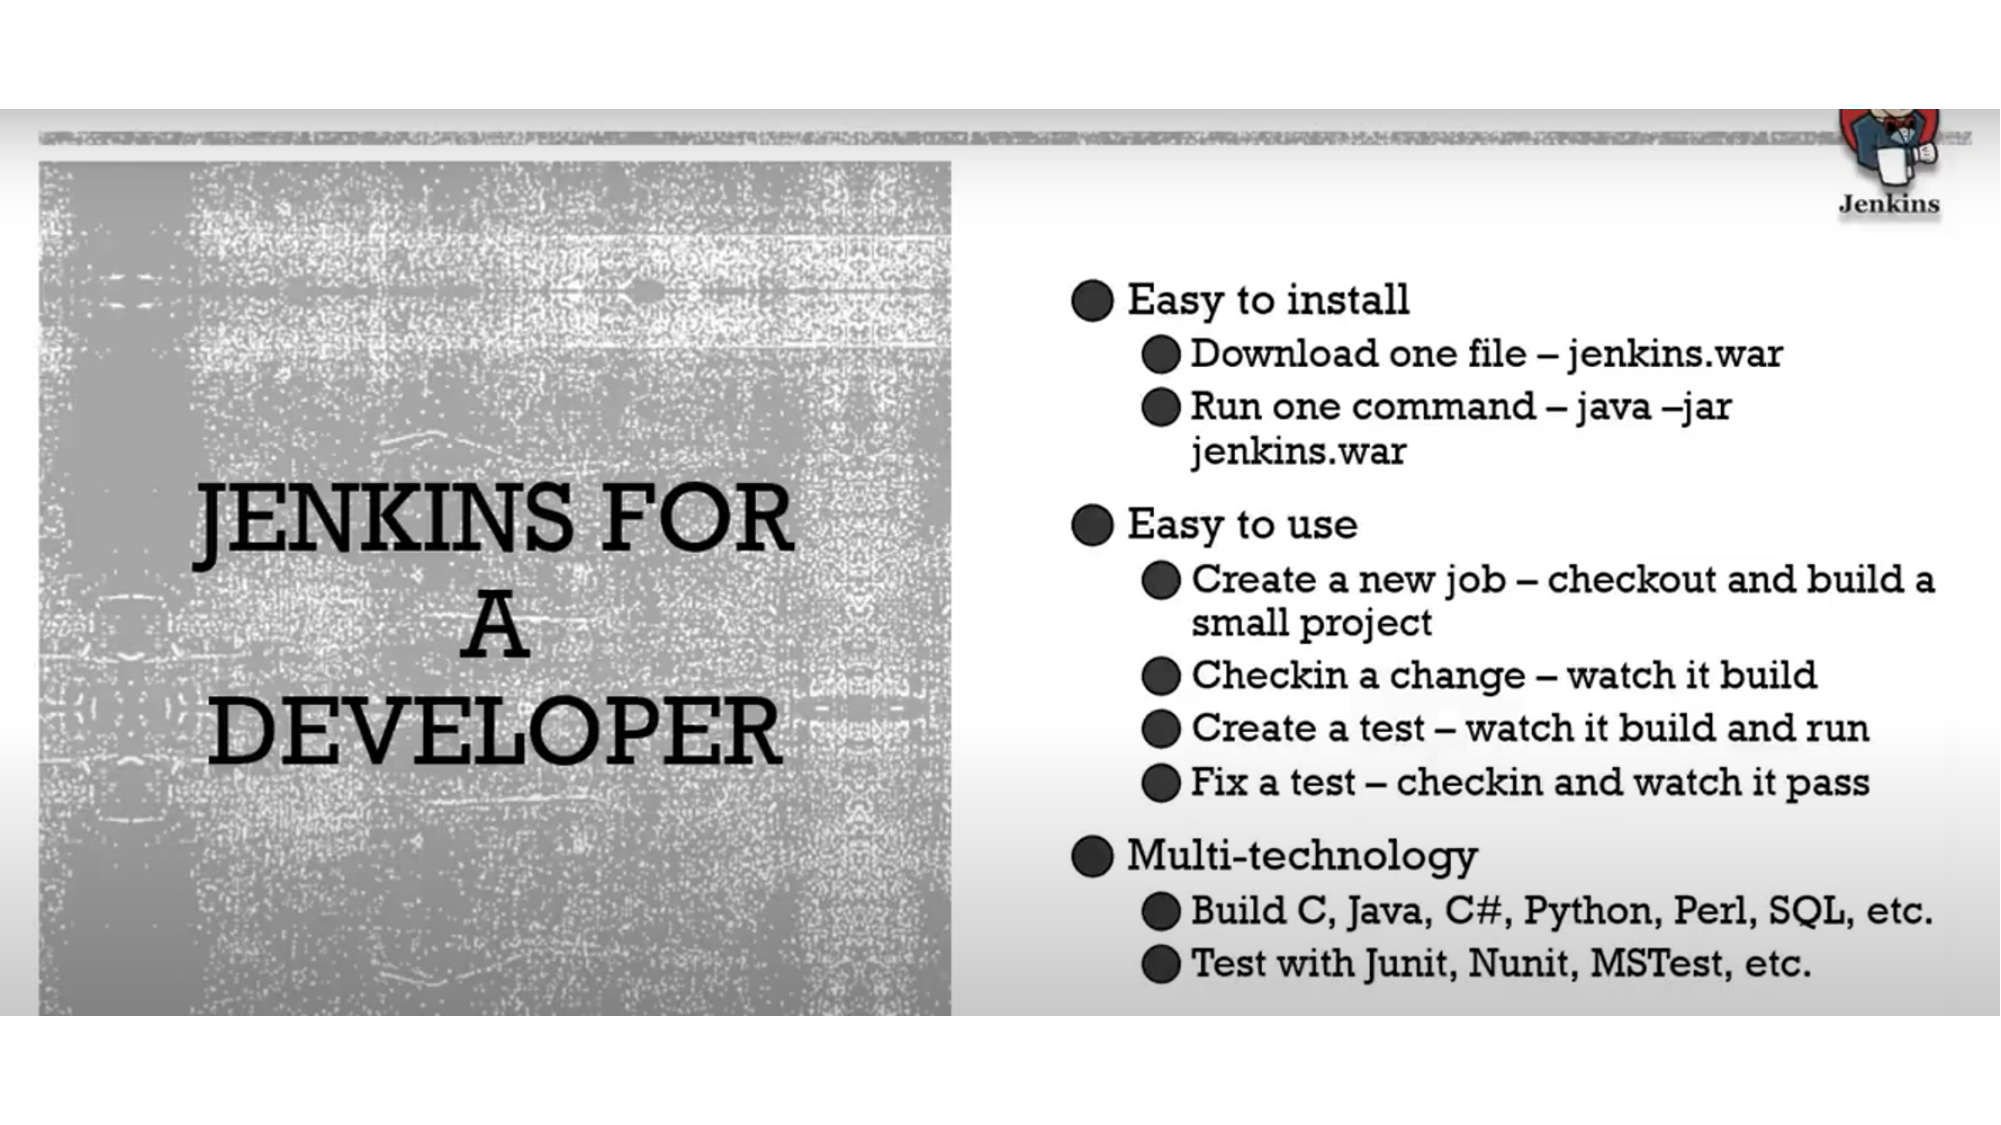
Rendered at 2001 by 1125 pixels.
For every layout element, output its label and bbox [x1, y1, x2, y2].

picture [0, 109, 2000, 1016]
